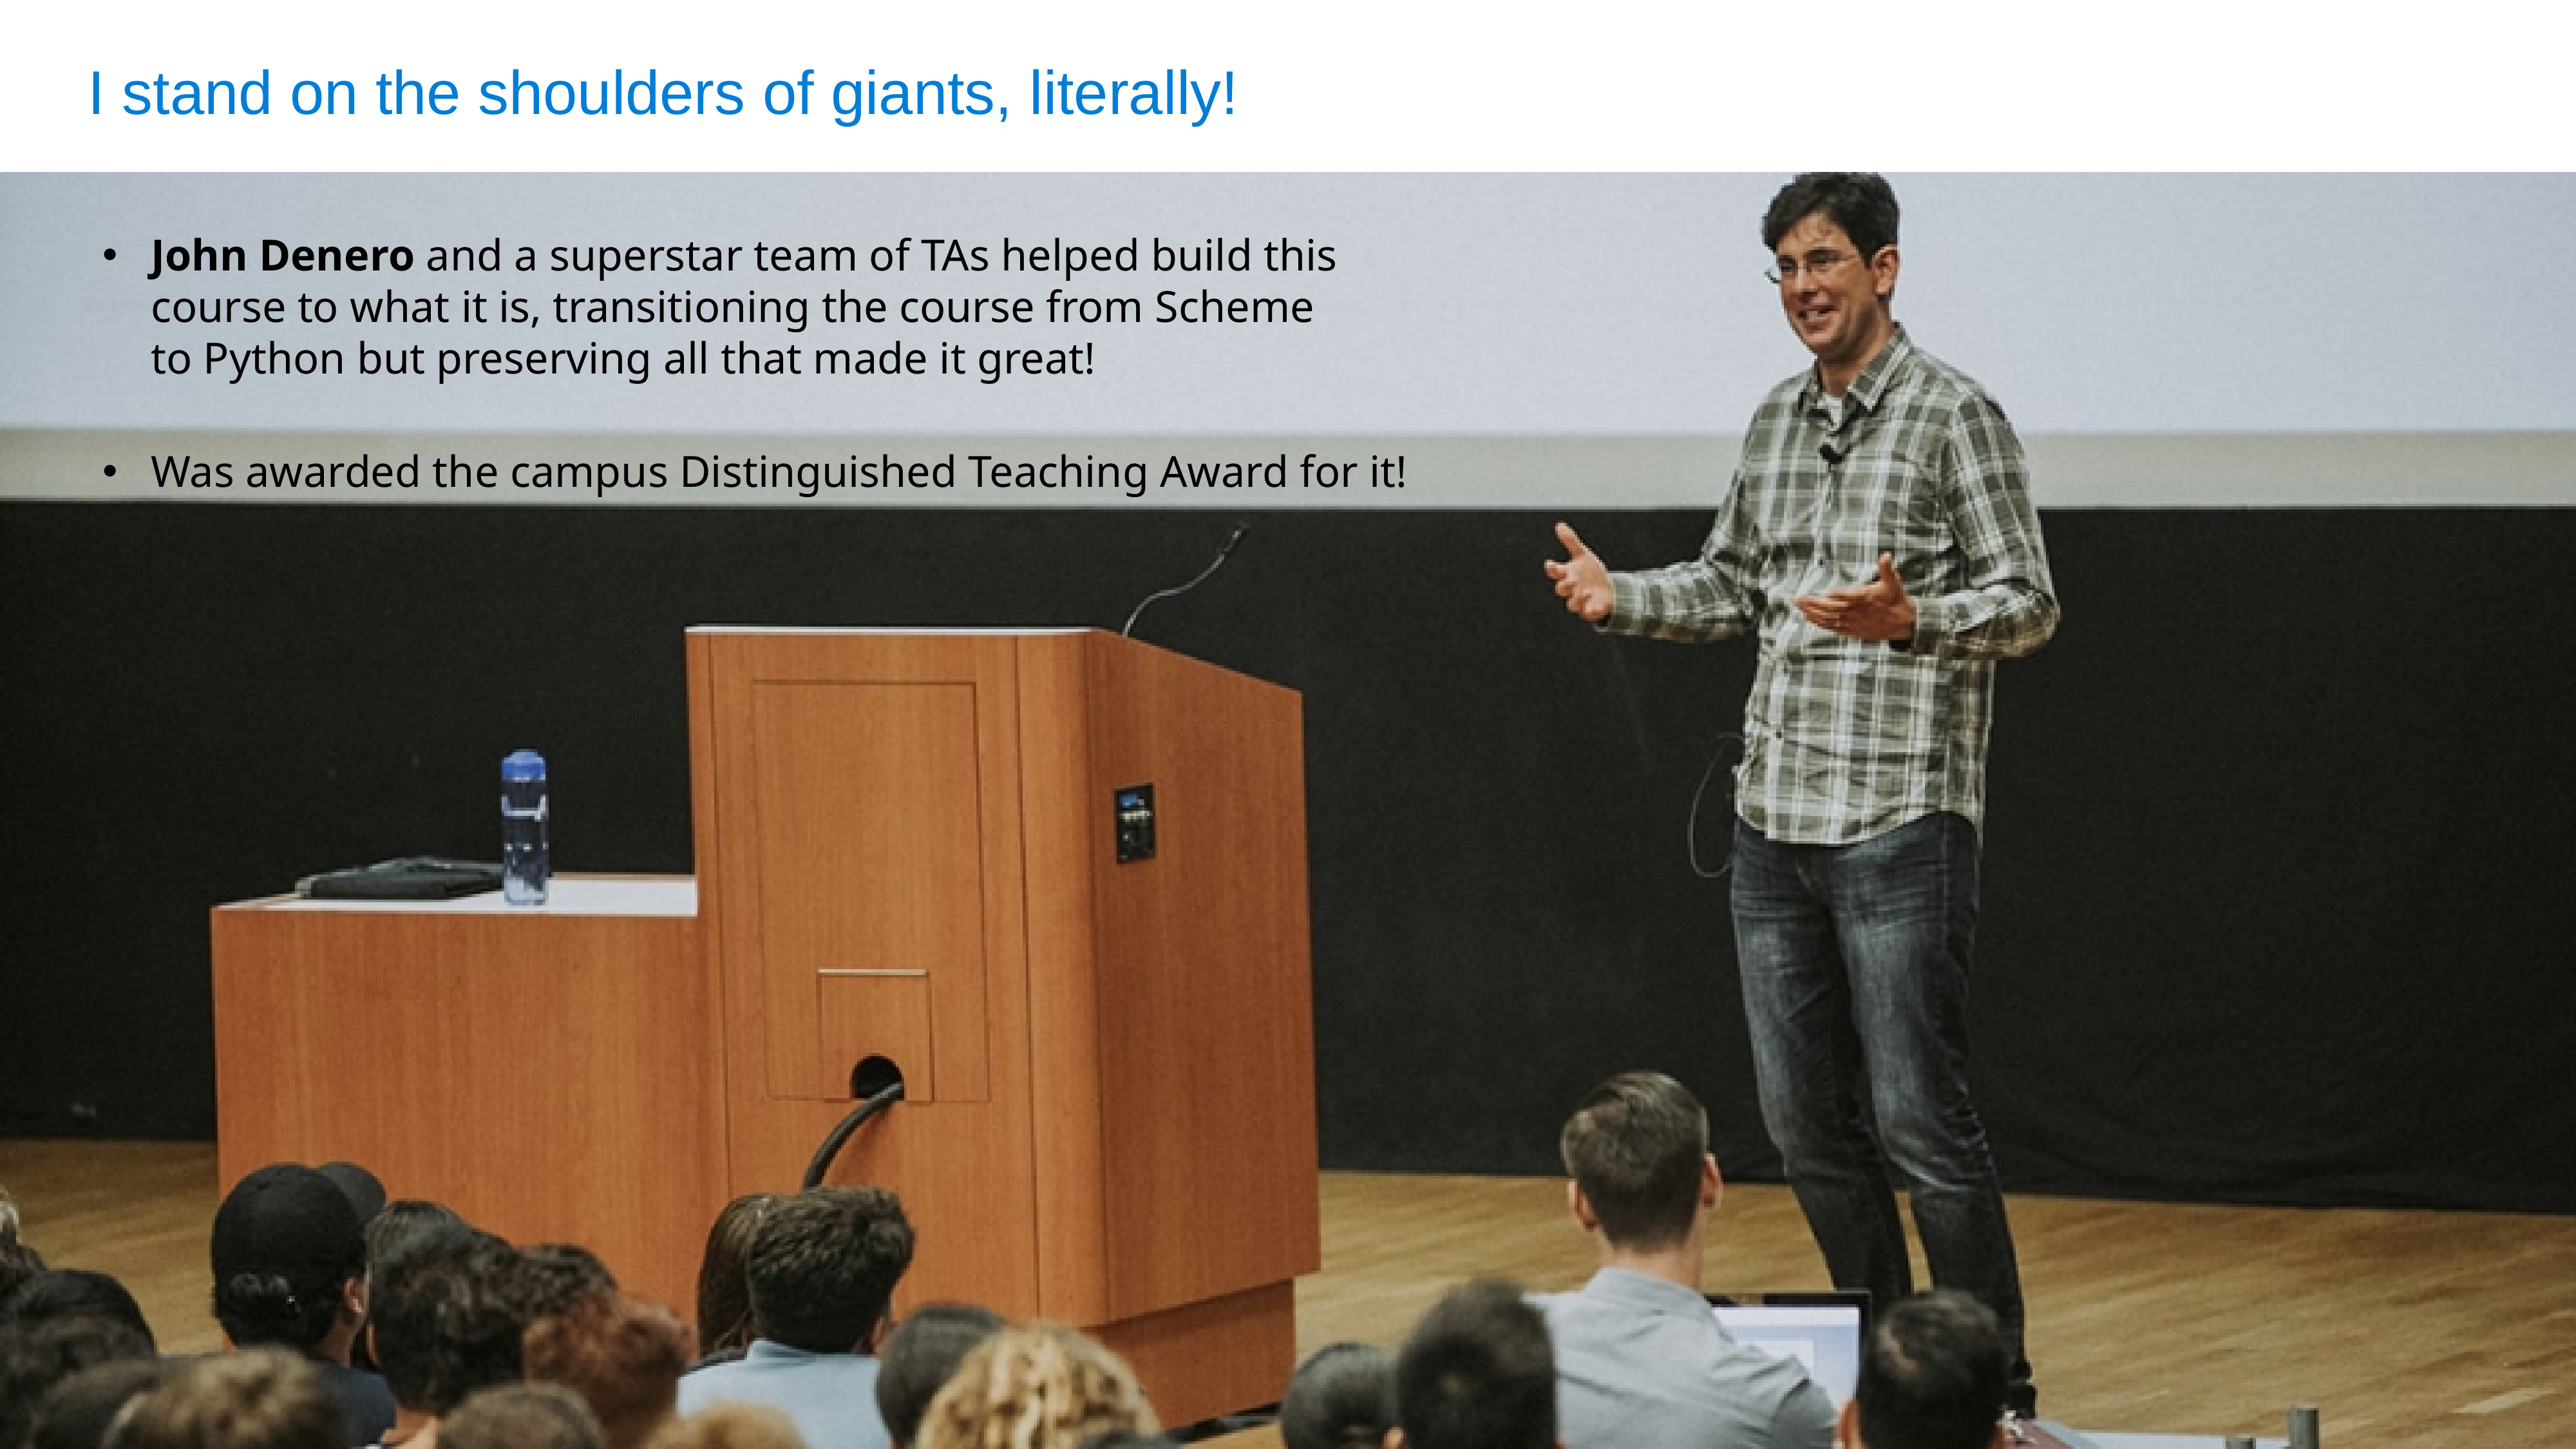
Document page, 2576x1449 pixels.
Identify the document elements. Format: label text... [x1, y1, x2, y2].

picture [0, 171, 2576, 1449]
title I stand on the shoulders of giants, literally! [88, 0, 2050, 128]
